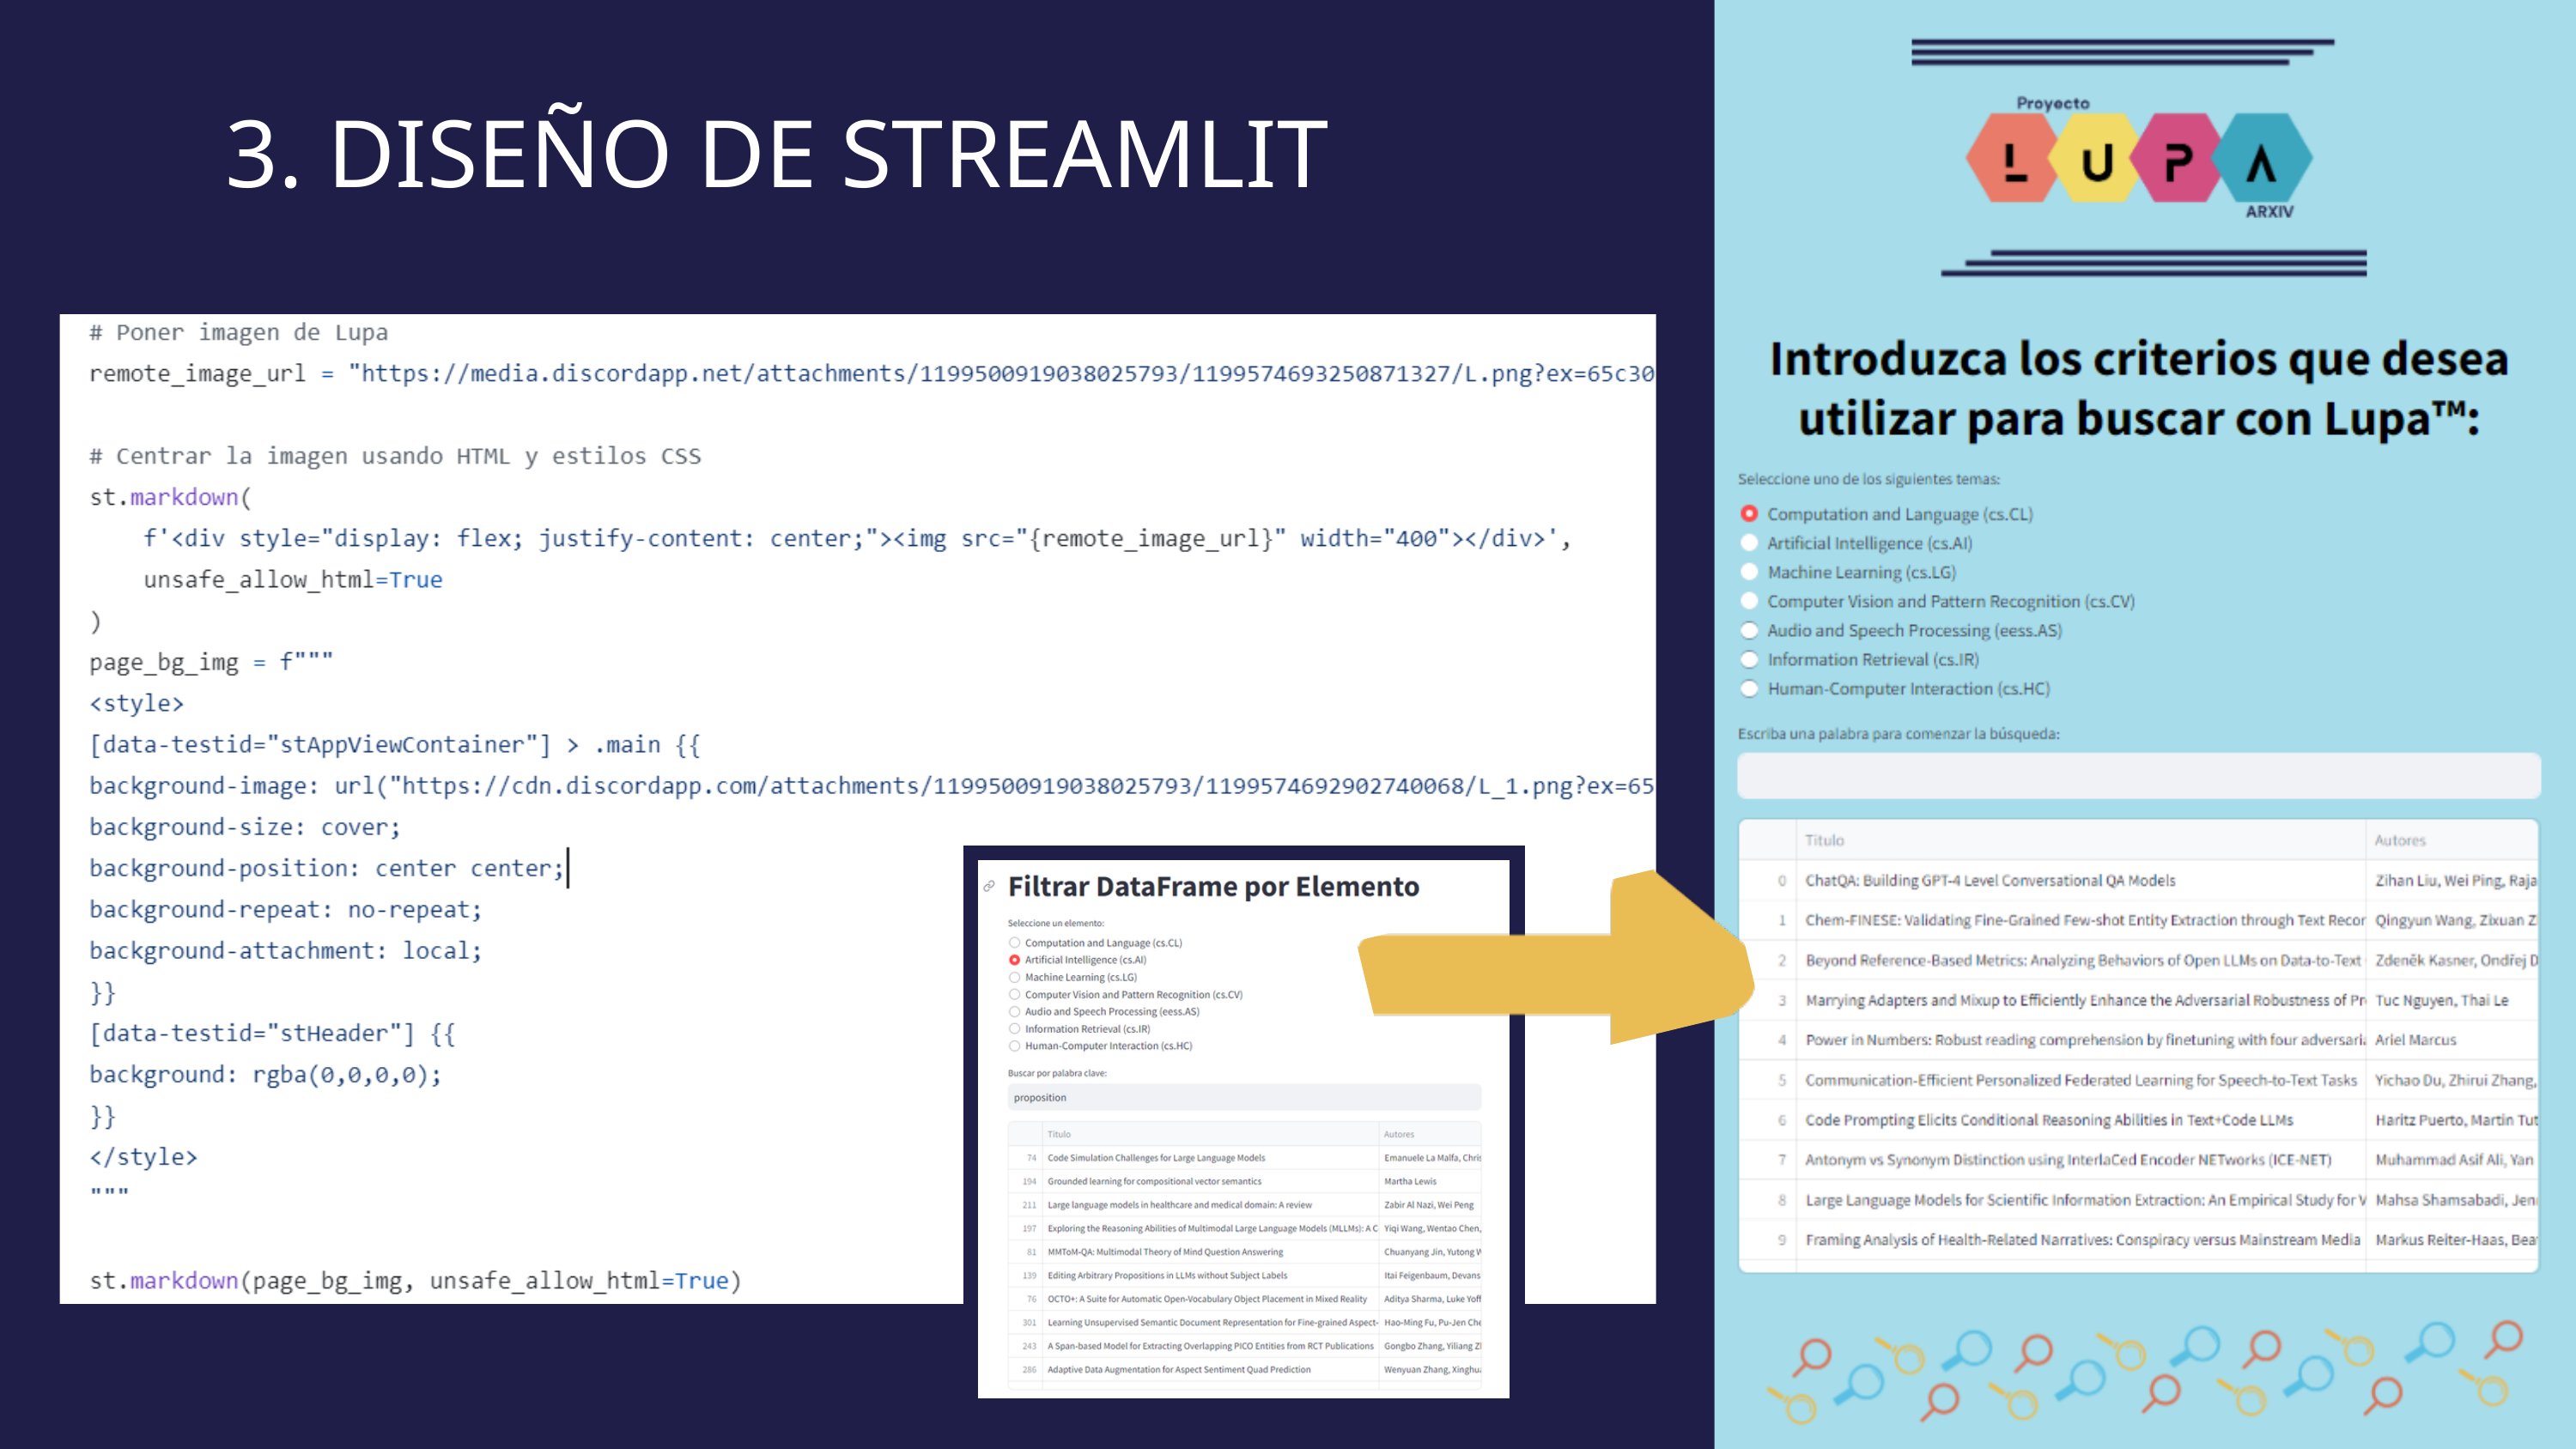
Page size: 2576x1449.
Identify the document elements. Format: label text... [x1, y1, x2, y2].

text_box [1714, 0, 2576, 1449]
text_box [970, 852, 1518, 1407]
text_box [1356, 852, 1761, 1098]
text_box [59, 314, 1656, 1304]
text_box 3. DISEÑO DE STREAMLIT [198, 76, 1357, 206]
